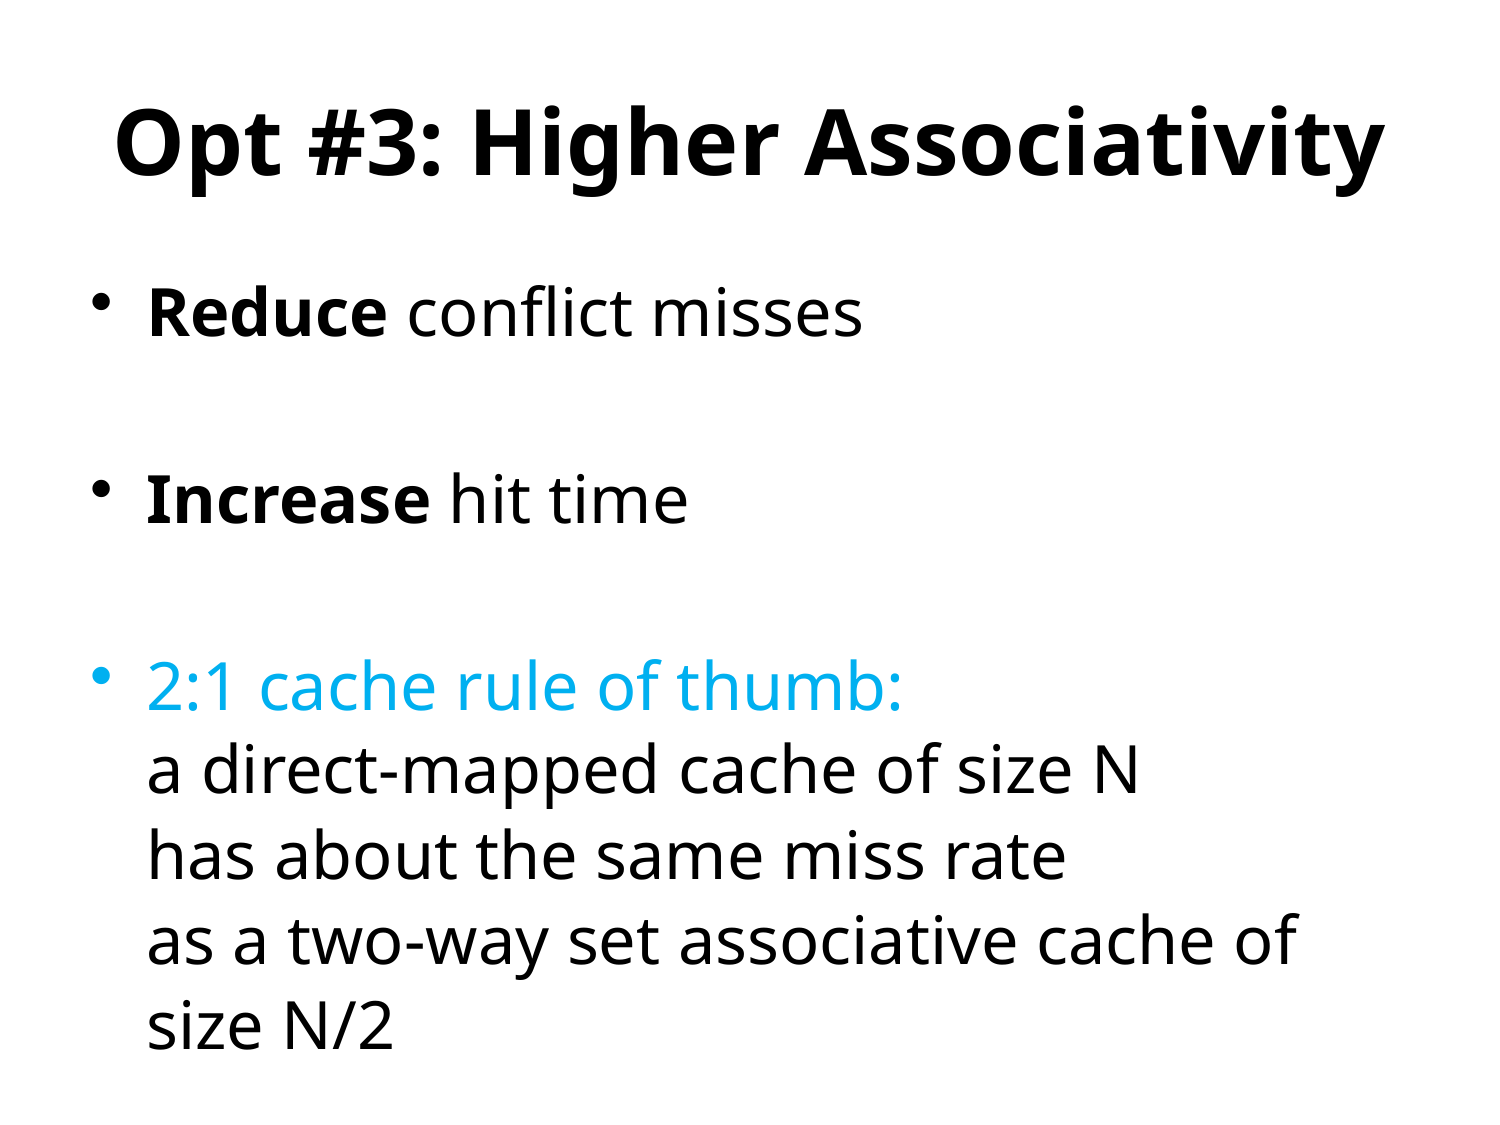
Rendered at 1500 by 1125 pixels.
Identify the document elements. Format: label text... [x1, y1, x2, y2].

list Reduce conflict misses Increase hit time 2:1 cache rule of thumb: a direct-mapped cache of size N has about the same miss rate as a two-way set associative cache of size N/2 [75, 262, 1500, 1125]
title Opt #3: Higher Associativity [0, 45, 1500, 233]
